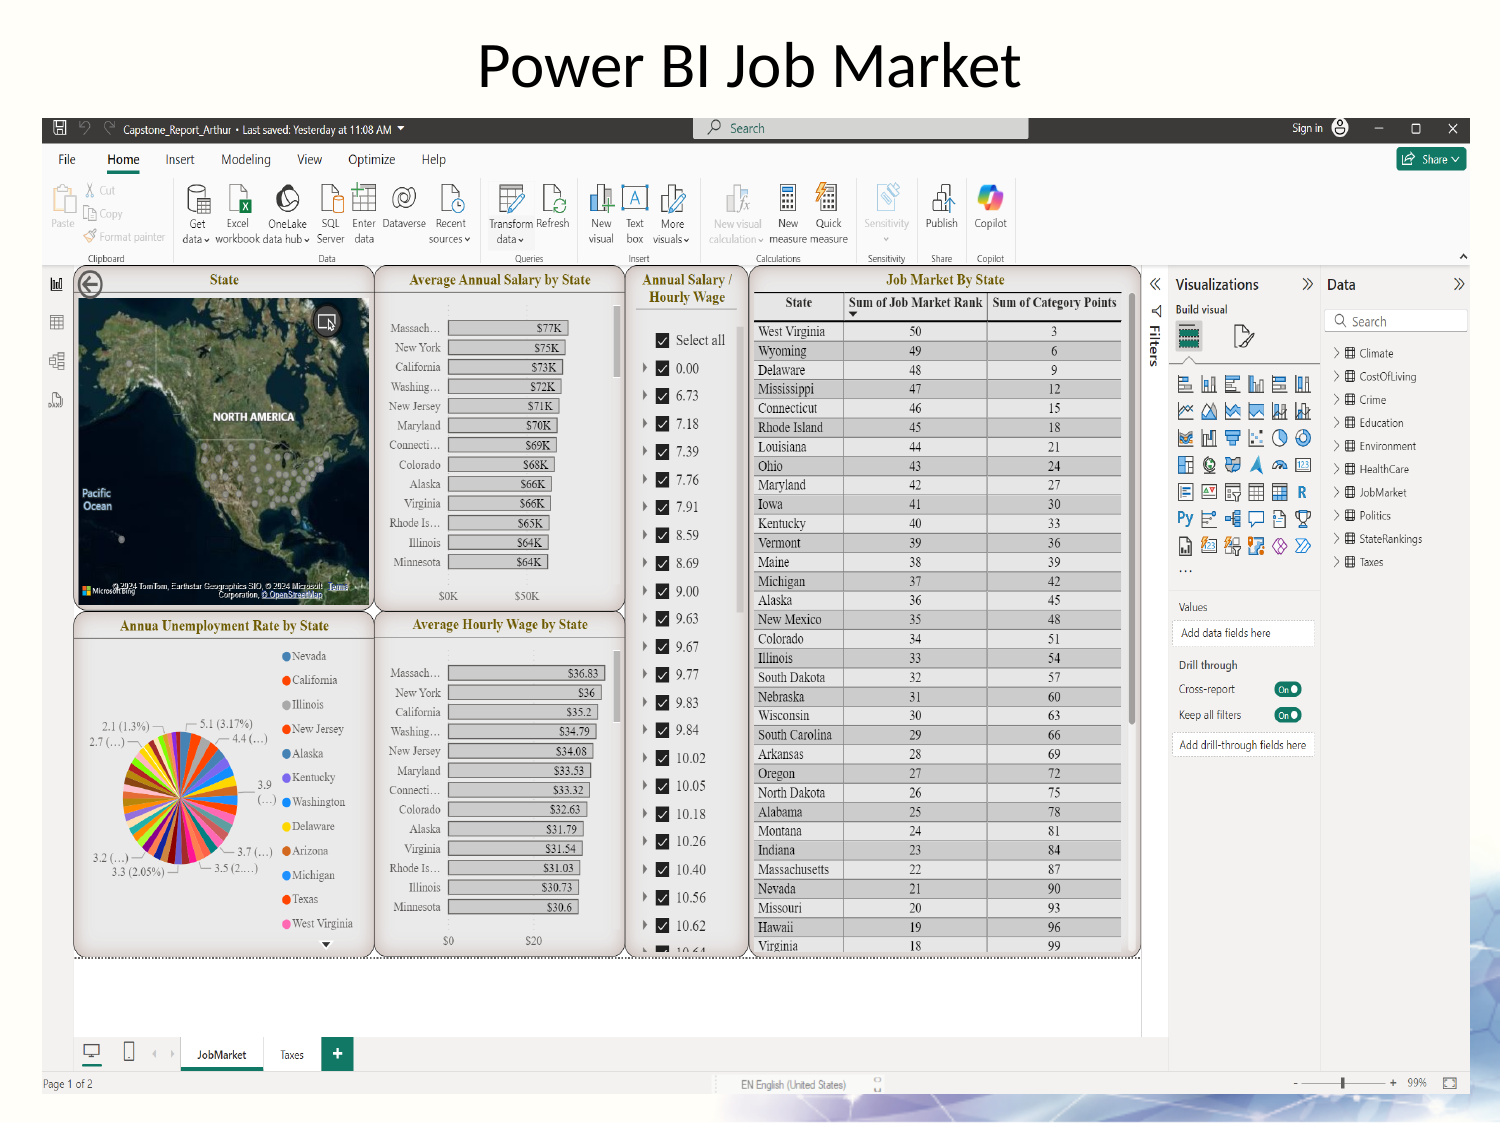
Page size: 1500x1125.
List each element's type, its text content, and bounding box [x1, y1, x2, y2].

picture [0, 0, 1500, 1125]
title Power BI Job Market [75, 14, 1425, 108]
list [42, 118, 1471, 1094]
